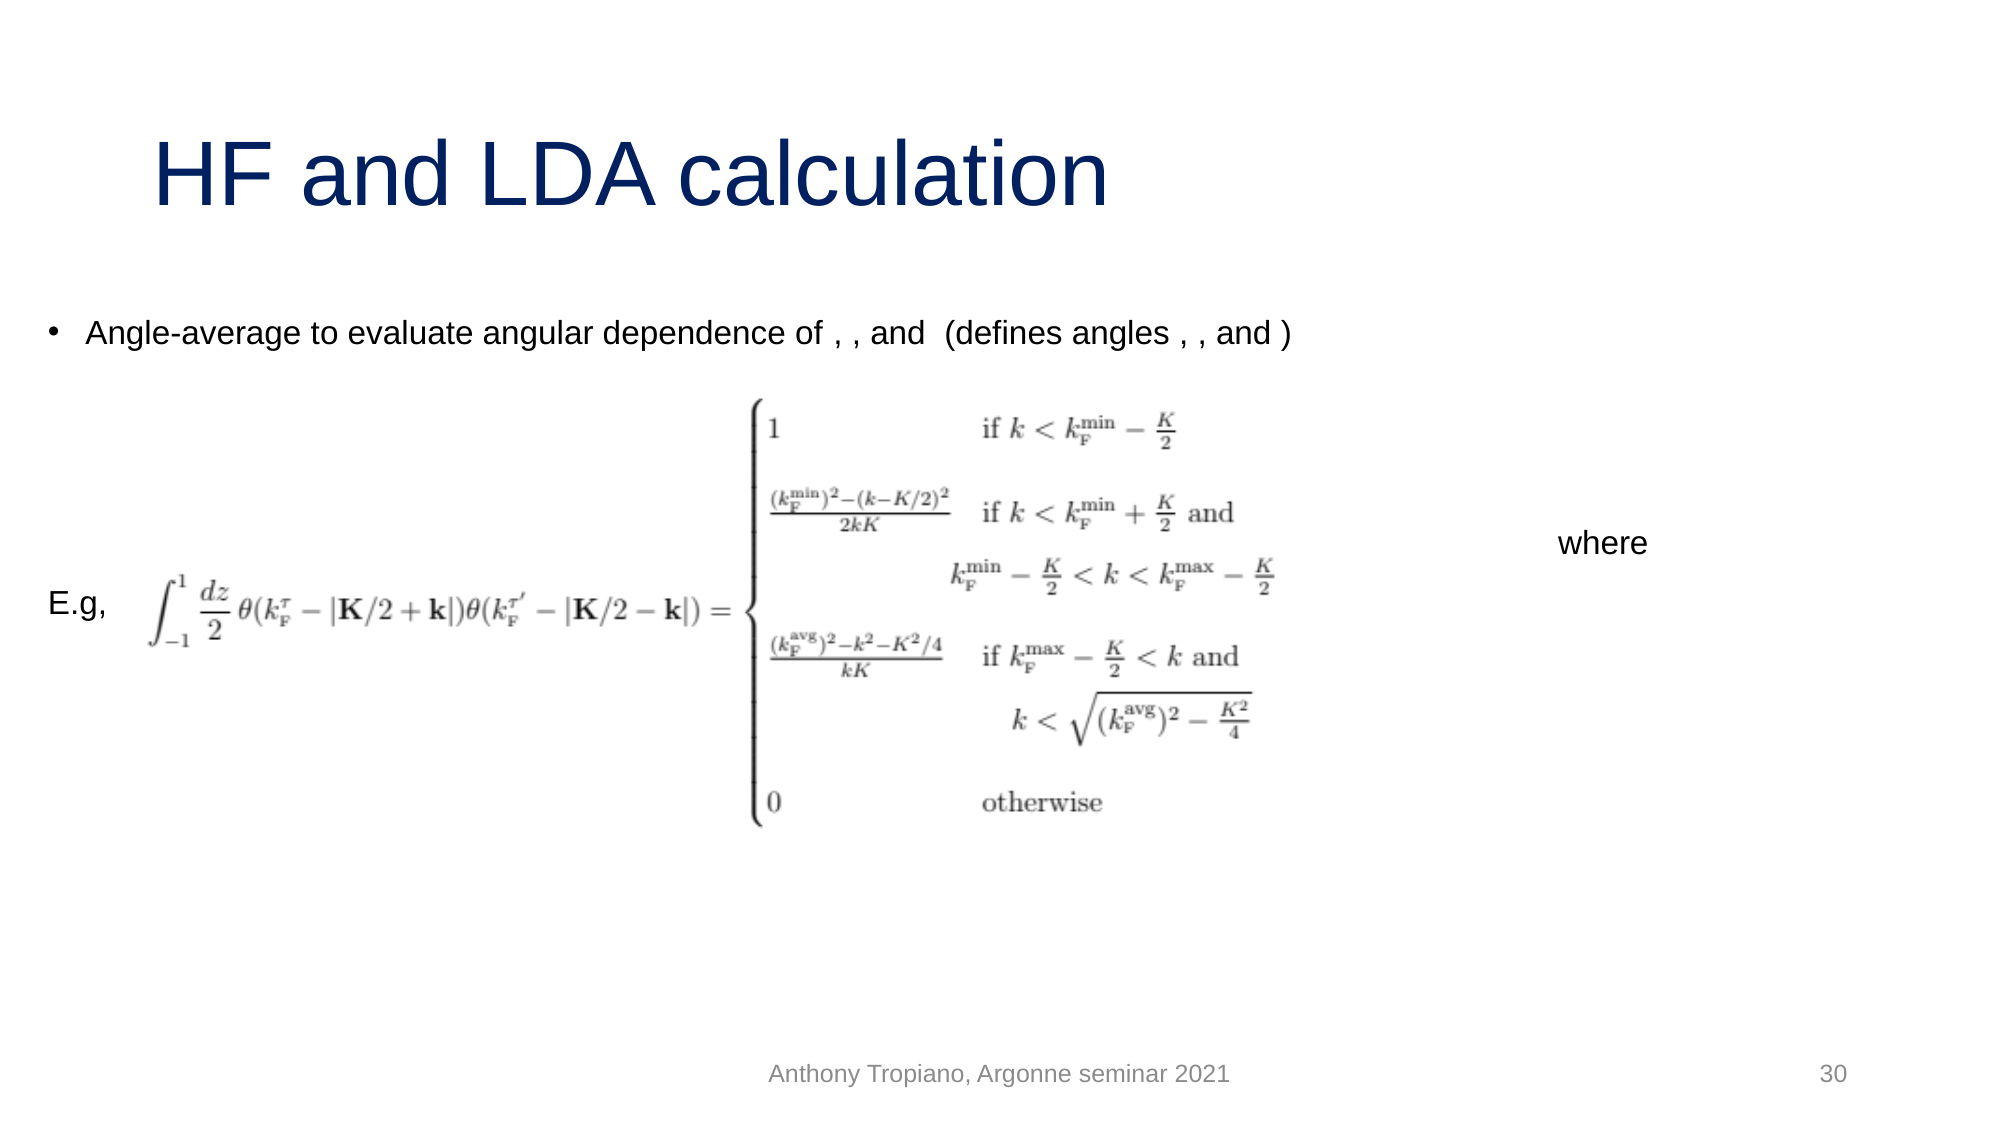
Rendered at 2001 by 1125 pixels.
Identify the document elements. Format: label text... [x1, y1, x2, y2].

title HF and LDA calculation [137, 59, 1863, 278]
footer Anthony Tropiano, Argonne seminar 2021 [662, 1042, 1338, 1103]
slide_number 30 [1412, 1042, 1863, 1103]
picture [137, 386, 1299, 837]
